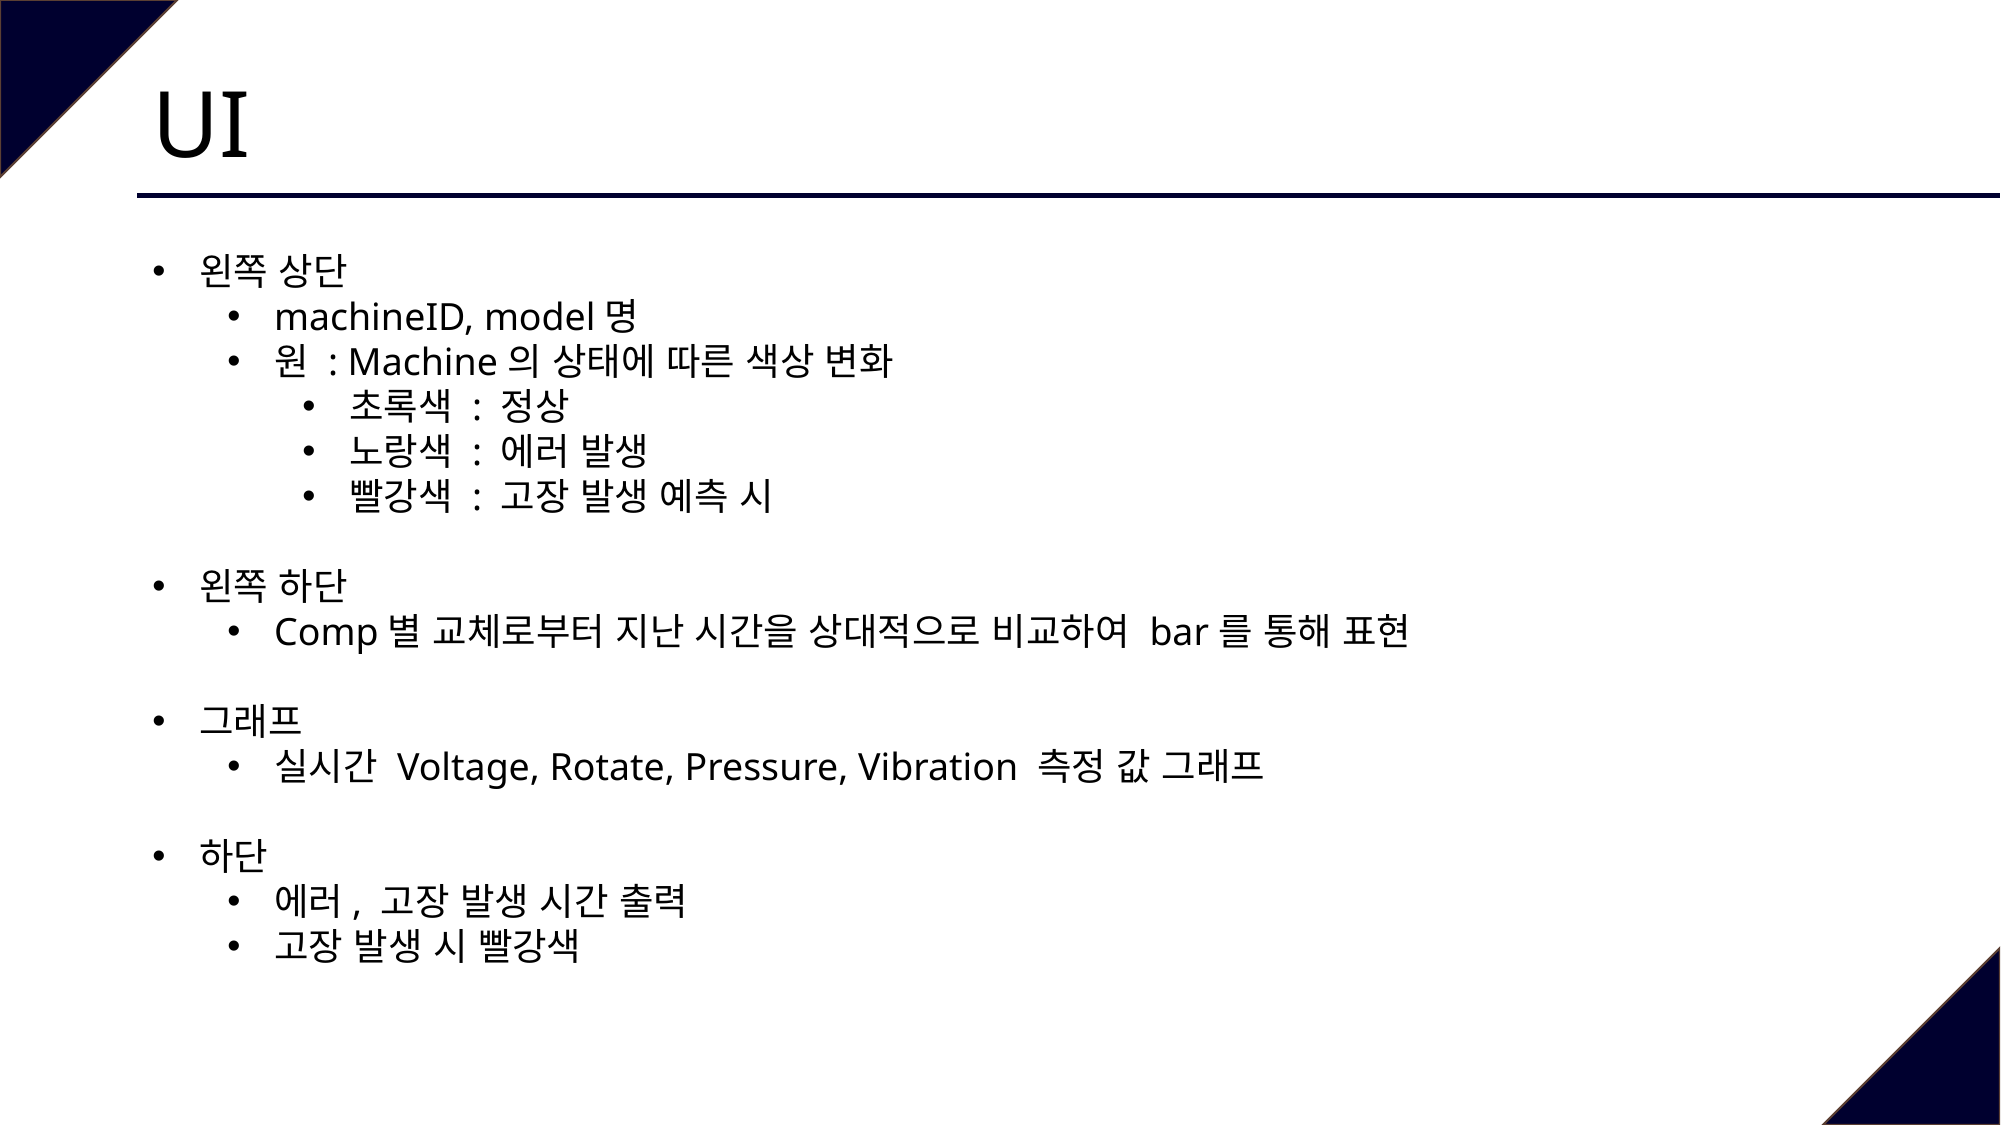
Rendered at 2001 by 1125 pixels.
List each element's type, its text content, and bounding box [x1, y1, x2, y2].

title UI [137, 59, 2000, 196]
text_box 왼쪽 상단 machineID, model명 원 : Machine의 상태에 따른 색상 변화 초록색 : 정상 노랑색 : 에러 발생 빨강색 : 고장 발생 예측 시 왼쪽 하단 Comp별 교체로부터 지난 시간을 상대적으로 비교하여 bar를 통해 표현 그래프 실시간 Voltage, Rotate, Pressure, Vibration 측정 값 그래프 하단 에러, 고장 발생 시간 출력 고장 발생 시 빨강색 [137, 240, 1696, 1021]
